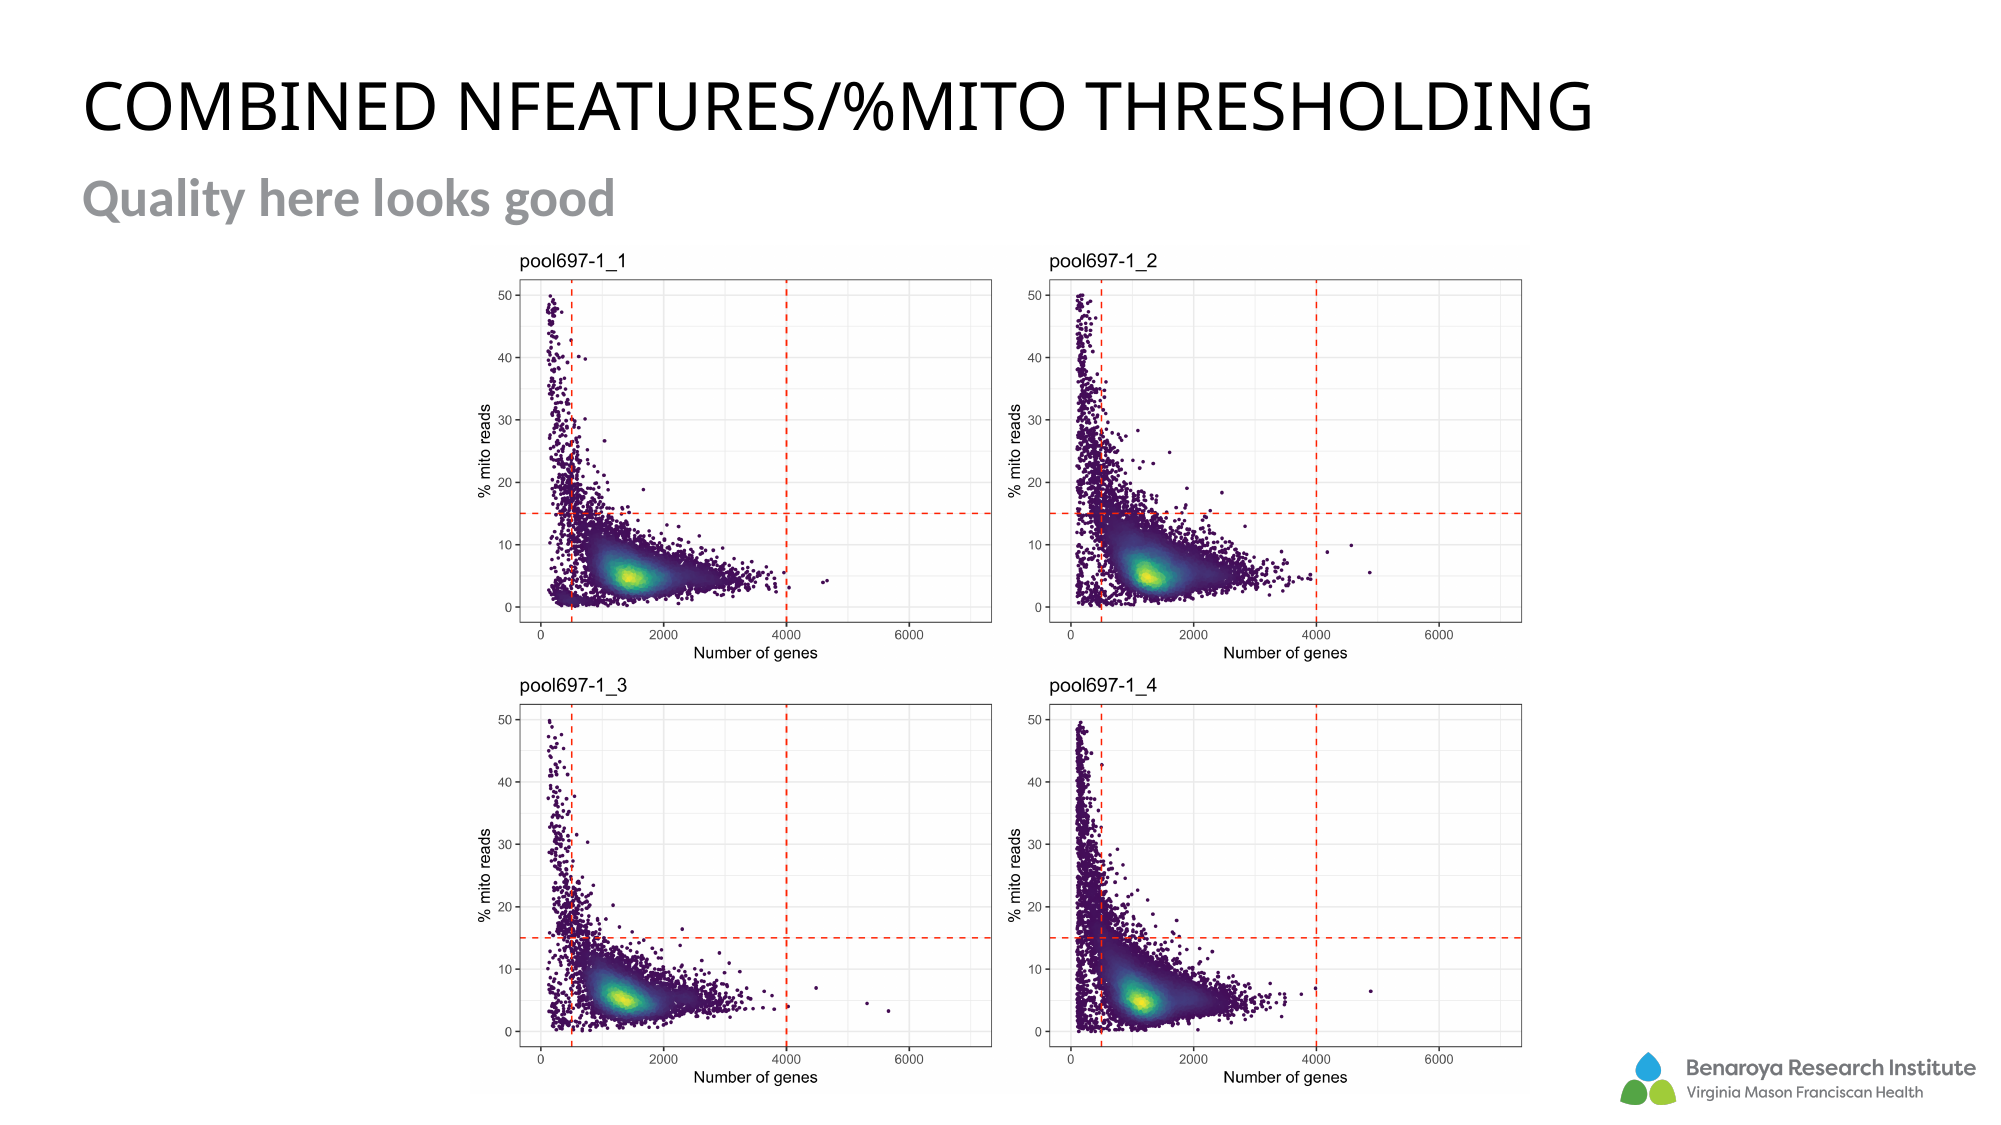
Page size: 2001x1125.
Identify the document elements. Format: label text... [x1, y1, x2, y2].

title Combined nfeatures/%mito thresholding [67, 59, 1932, 158]
list Quality here looks good [67, 161, 1932, 242]
picture [1620, 1052, 1976, 1105]
picture [470, 245, 1530, 1094]
